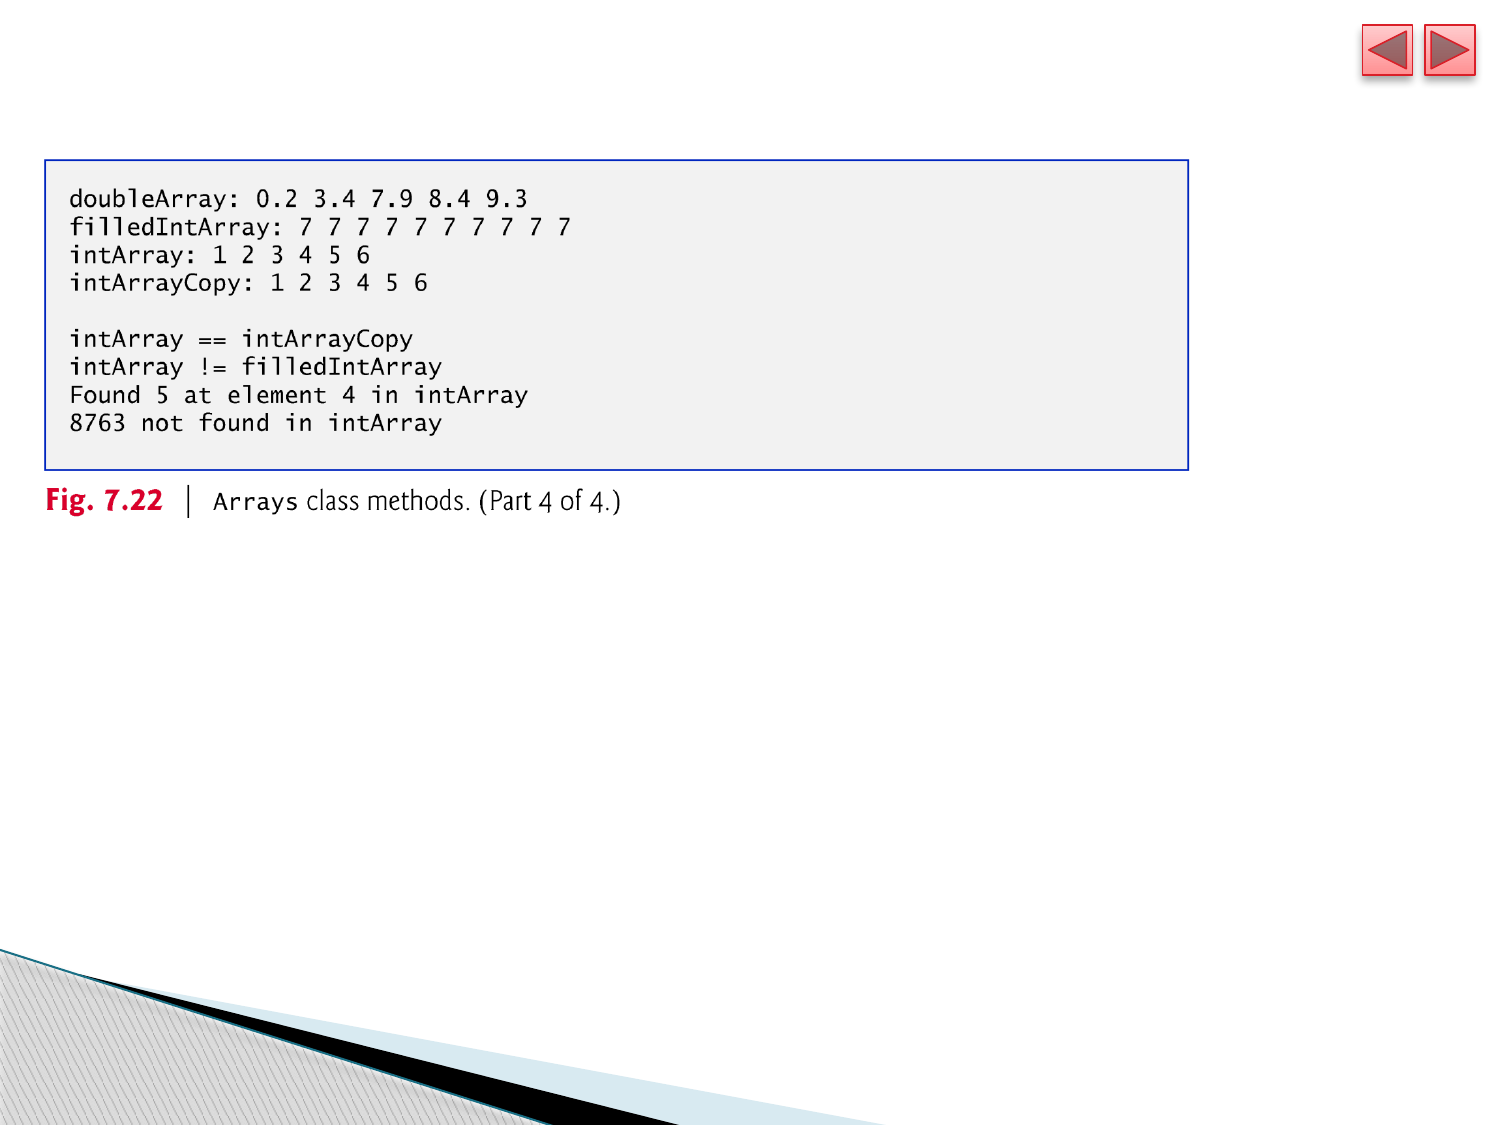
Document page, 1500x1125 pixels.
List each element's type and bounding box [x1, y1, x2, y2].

picture [0, 106, 1500, 1018]
